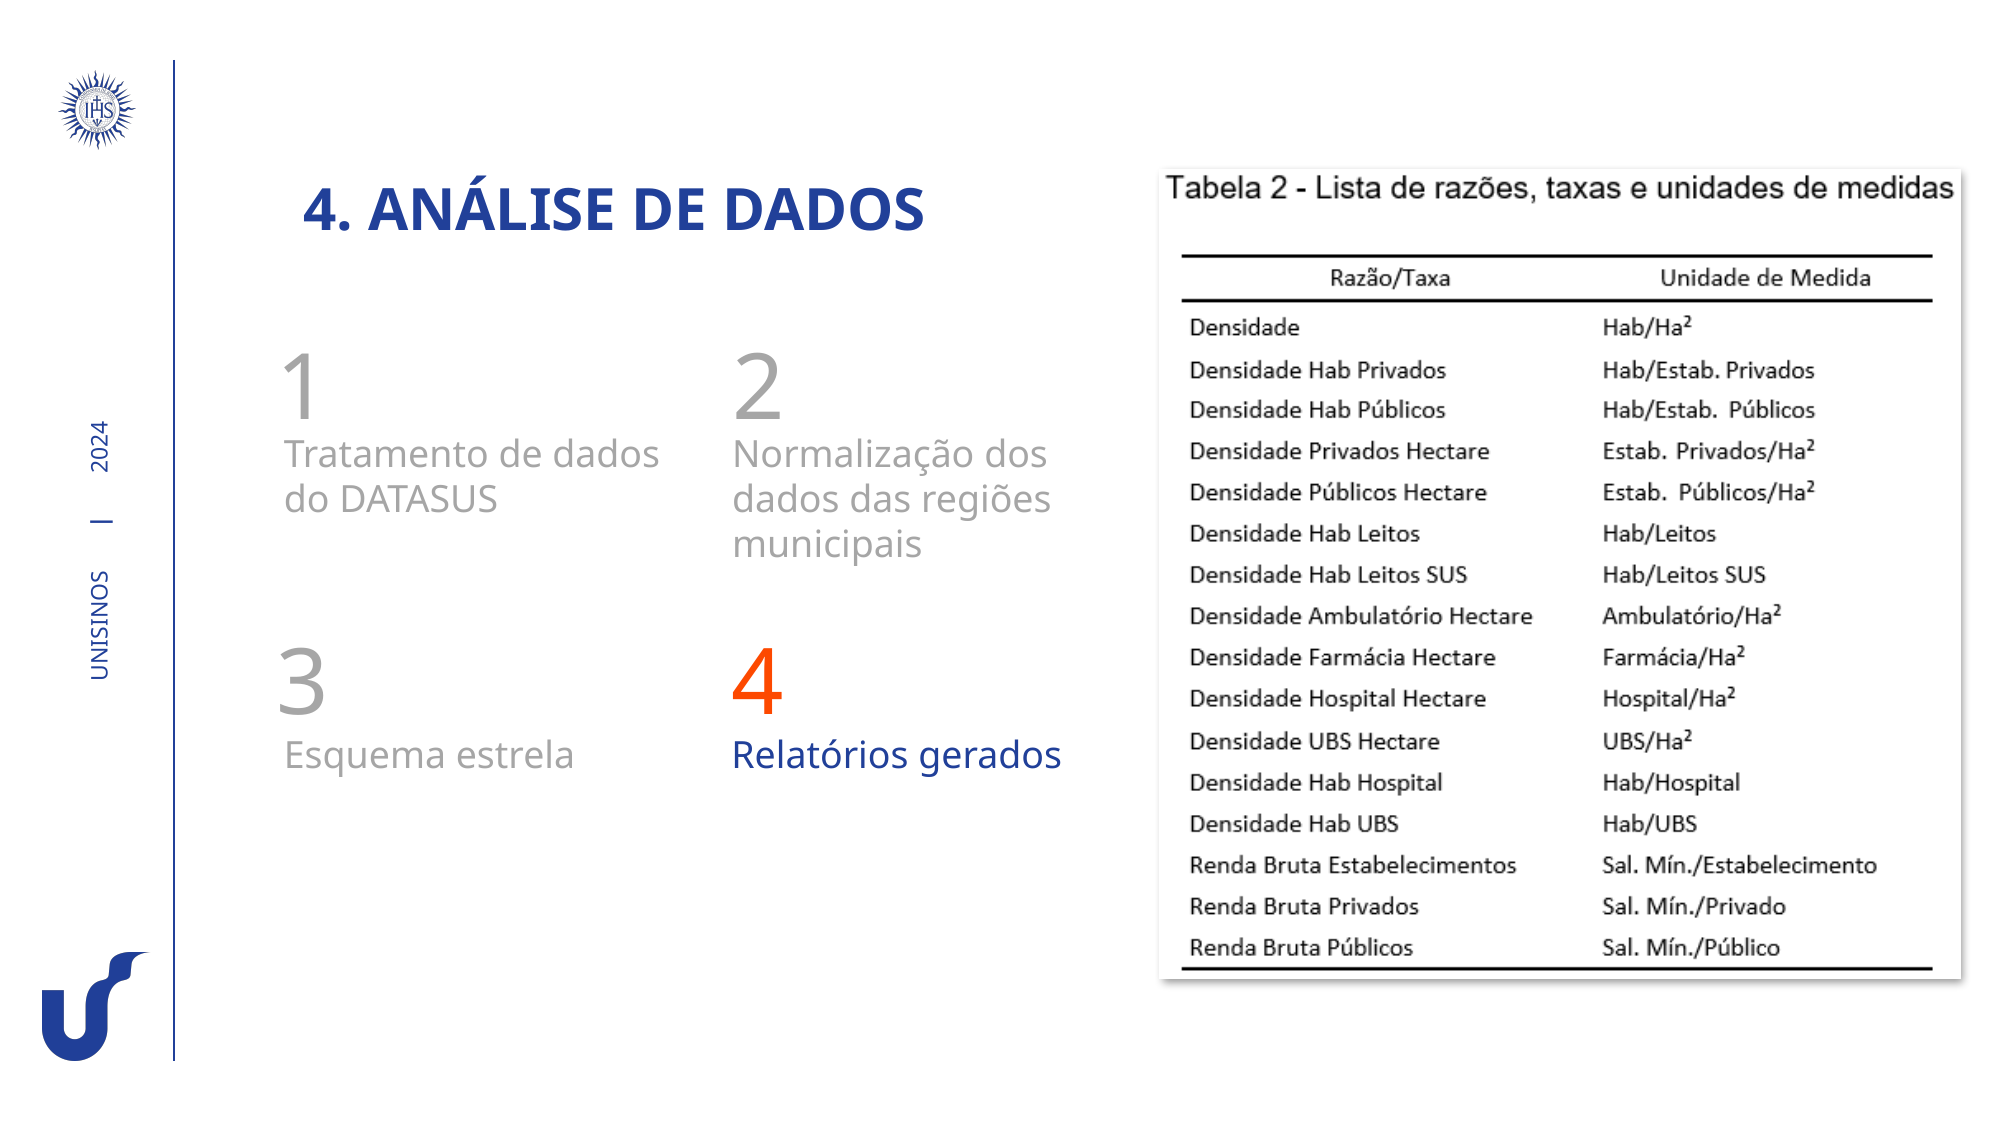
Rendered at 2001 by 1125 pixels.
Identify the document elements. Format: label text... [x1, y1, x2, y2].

text_box Tratamento de dados do DATASUS [269, 422, 688, 528]
text_box 3 [261, 615, 372, 740]
text_box Esquema estrela [269, 723, 688, 784]
picture [58, 70, 136, 150]
text_box 1 [261, 320, 372, 446]
text_box Normalização dos dados das regiões municipais [717, 422, 1136, 573]
text_box Relatórios gerados [716, 723, 1135, 784]
picture [42, 952, 151, 1061]
title 4. ANÁLISE DE DADOS [288, 121, 1116, 302]
text_box 4 [716, 615, 827, 740]
text_box 2 [717, 320, 828, 446]
picture [1159, 169, 1961, 979]
